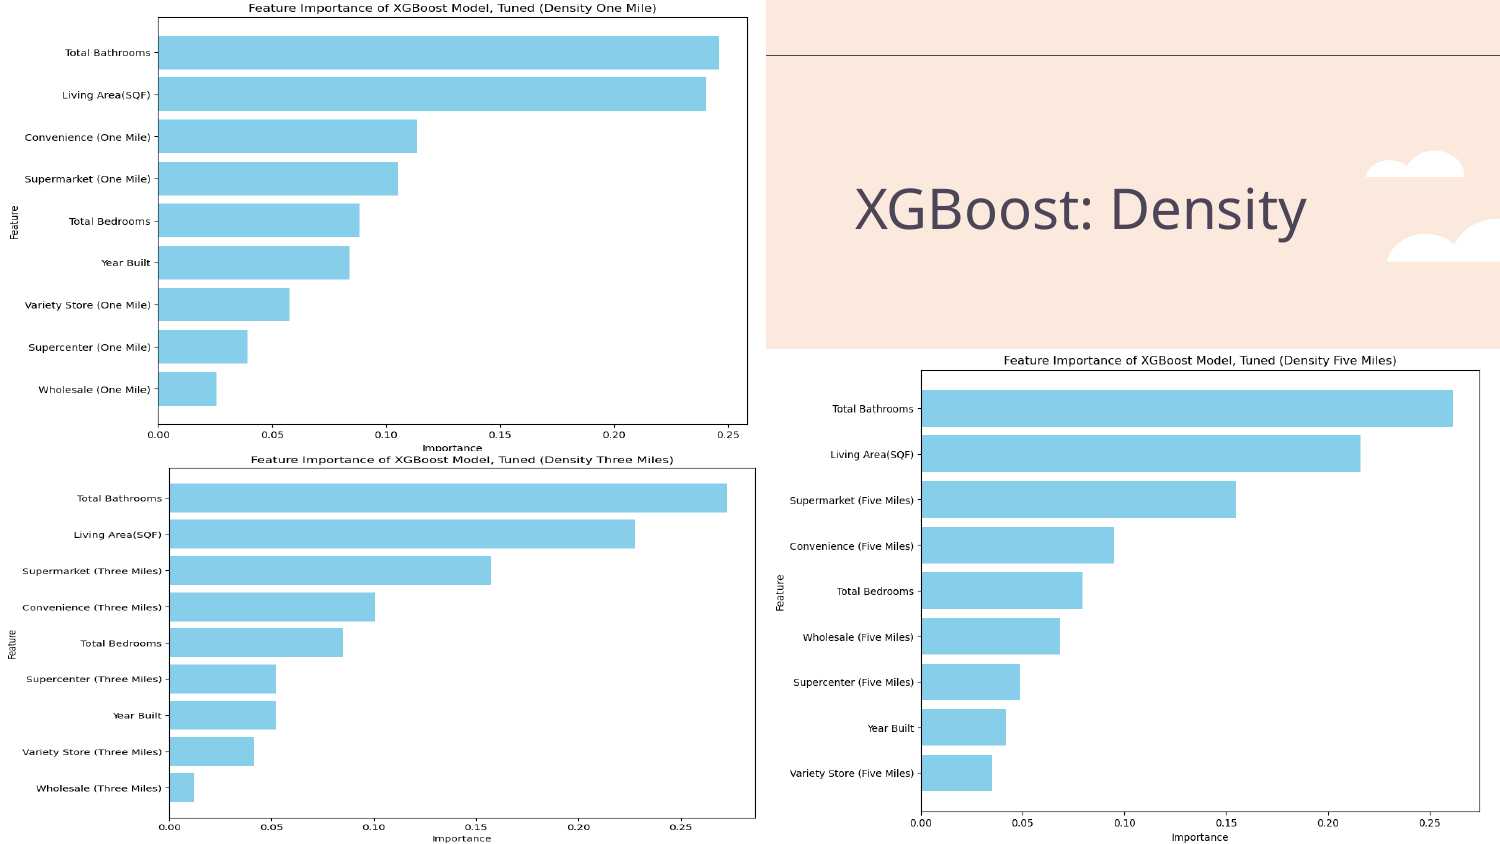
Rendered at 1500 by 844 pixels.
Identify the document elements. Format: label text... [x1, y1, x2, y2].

title XGBoost: Density [840, 158, 1381, 253]
picture [0, 0, 1500, 844]
